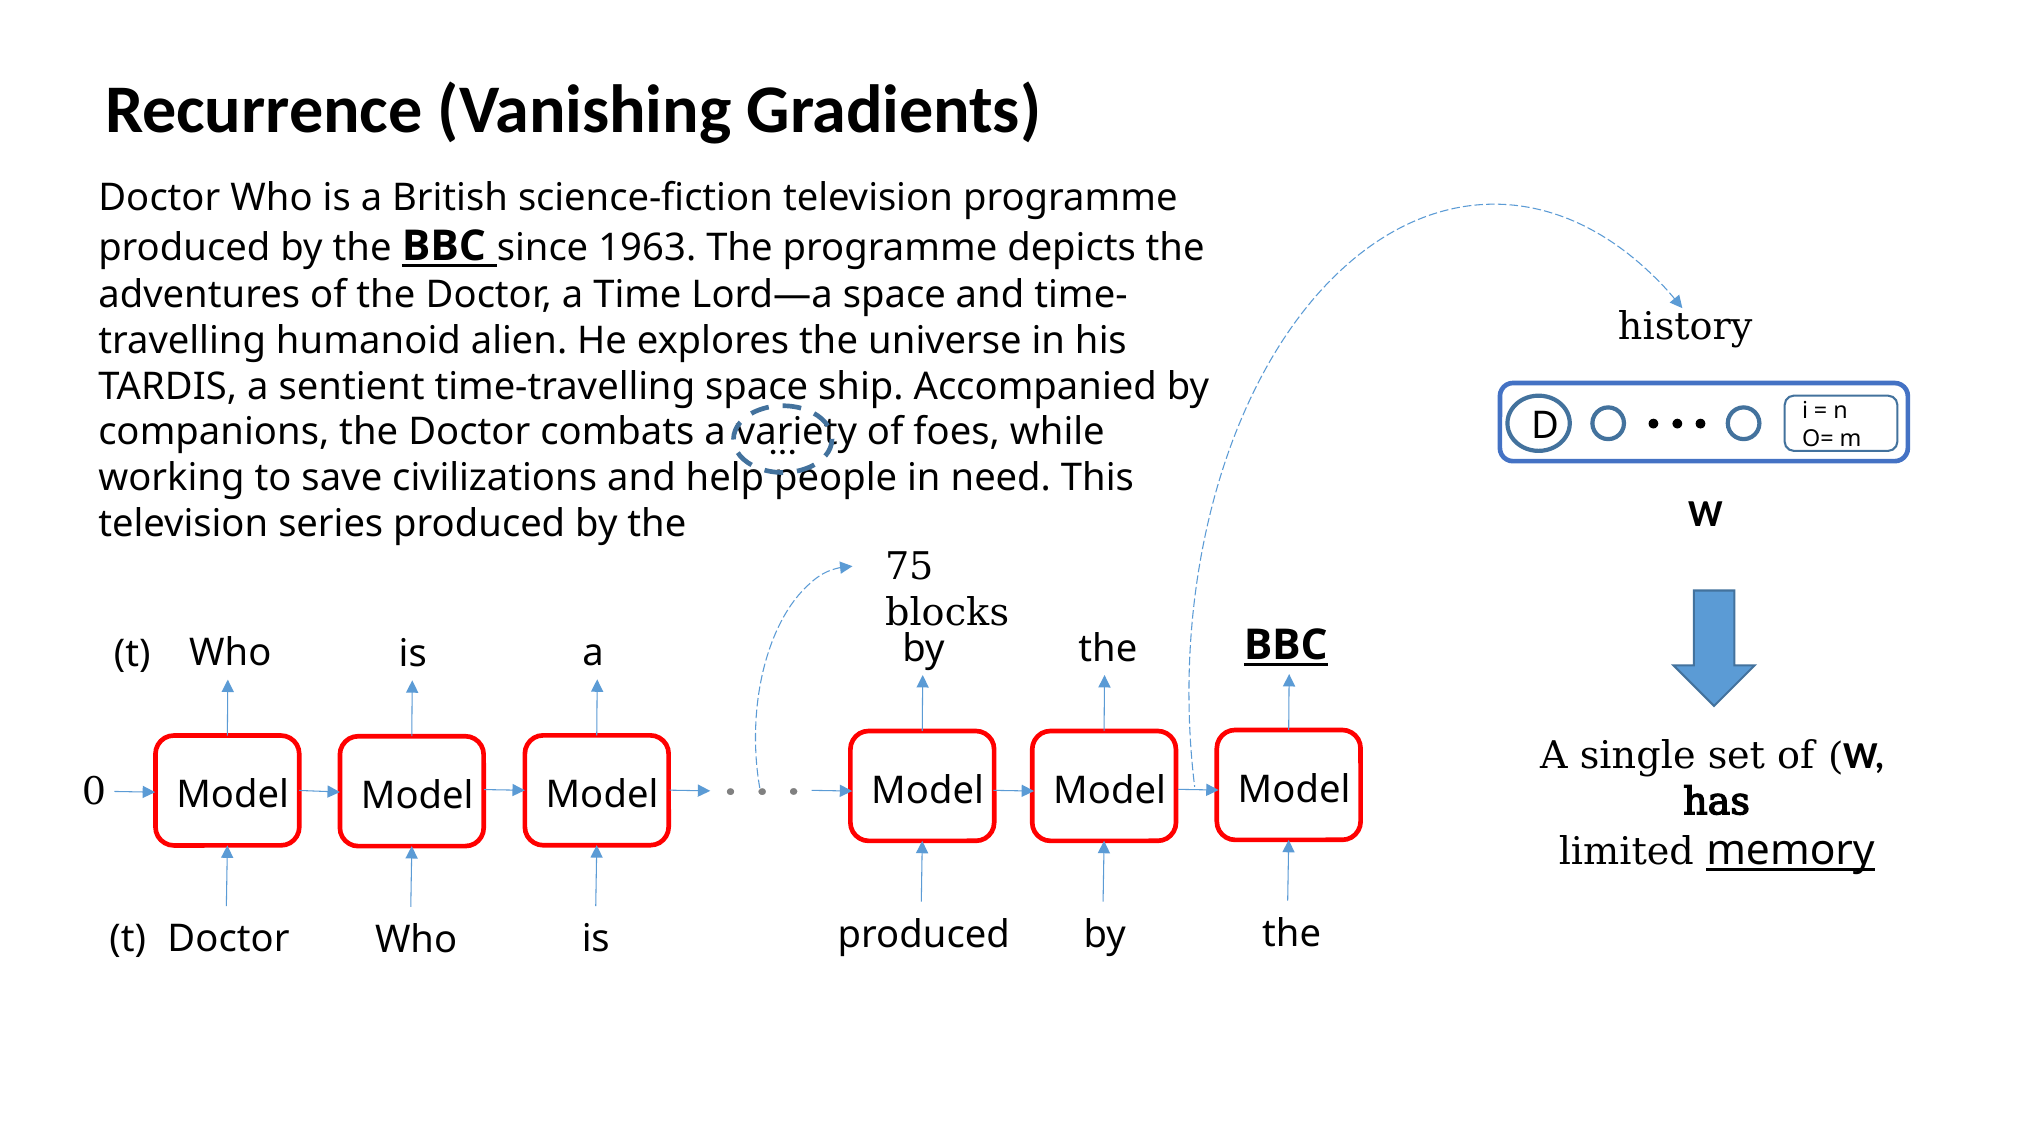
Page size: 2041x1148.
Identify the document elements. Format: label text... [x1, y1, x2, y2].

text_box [725, 615, 1188, 965]
text_box is [384, 620, 442, 682]
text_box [484, 619, 711, 969]
text_box … [732, 404, 834, 474]
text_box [755, 533, 1061, 909]
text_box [1188, 204, 1908, 1148]
text_box [340, 735, 484, 848]
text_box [67, 620, 340, 969]
text_box Doctor Who is a British science-fiction television programme produced by the BBC since 1963. The programme depicts the adventures of the Doctor, a Time Lord—a space and time-travelling humanoid alien. He explores the universe in his TARDIS, a sentient time-travelling space ship. Accompanied by companions, the Doctor combats a variety of foes, while working to save civilizations and help people in need. This television series produced by the [83, 165, 1260, 552]
text_box Recurrence (Vanishing Gradients) [90, 56, 1057, 154]
text_box Model [346, 762, 484, 824]
text_box Who [360, 906, 473, 968]
